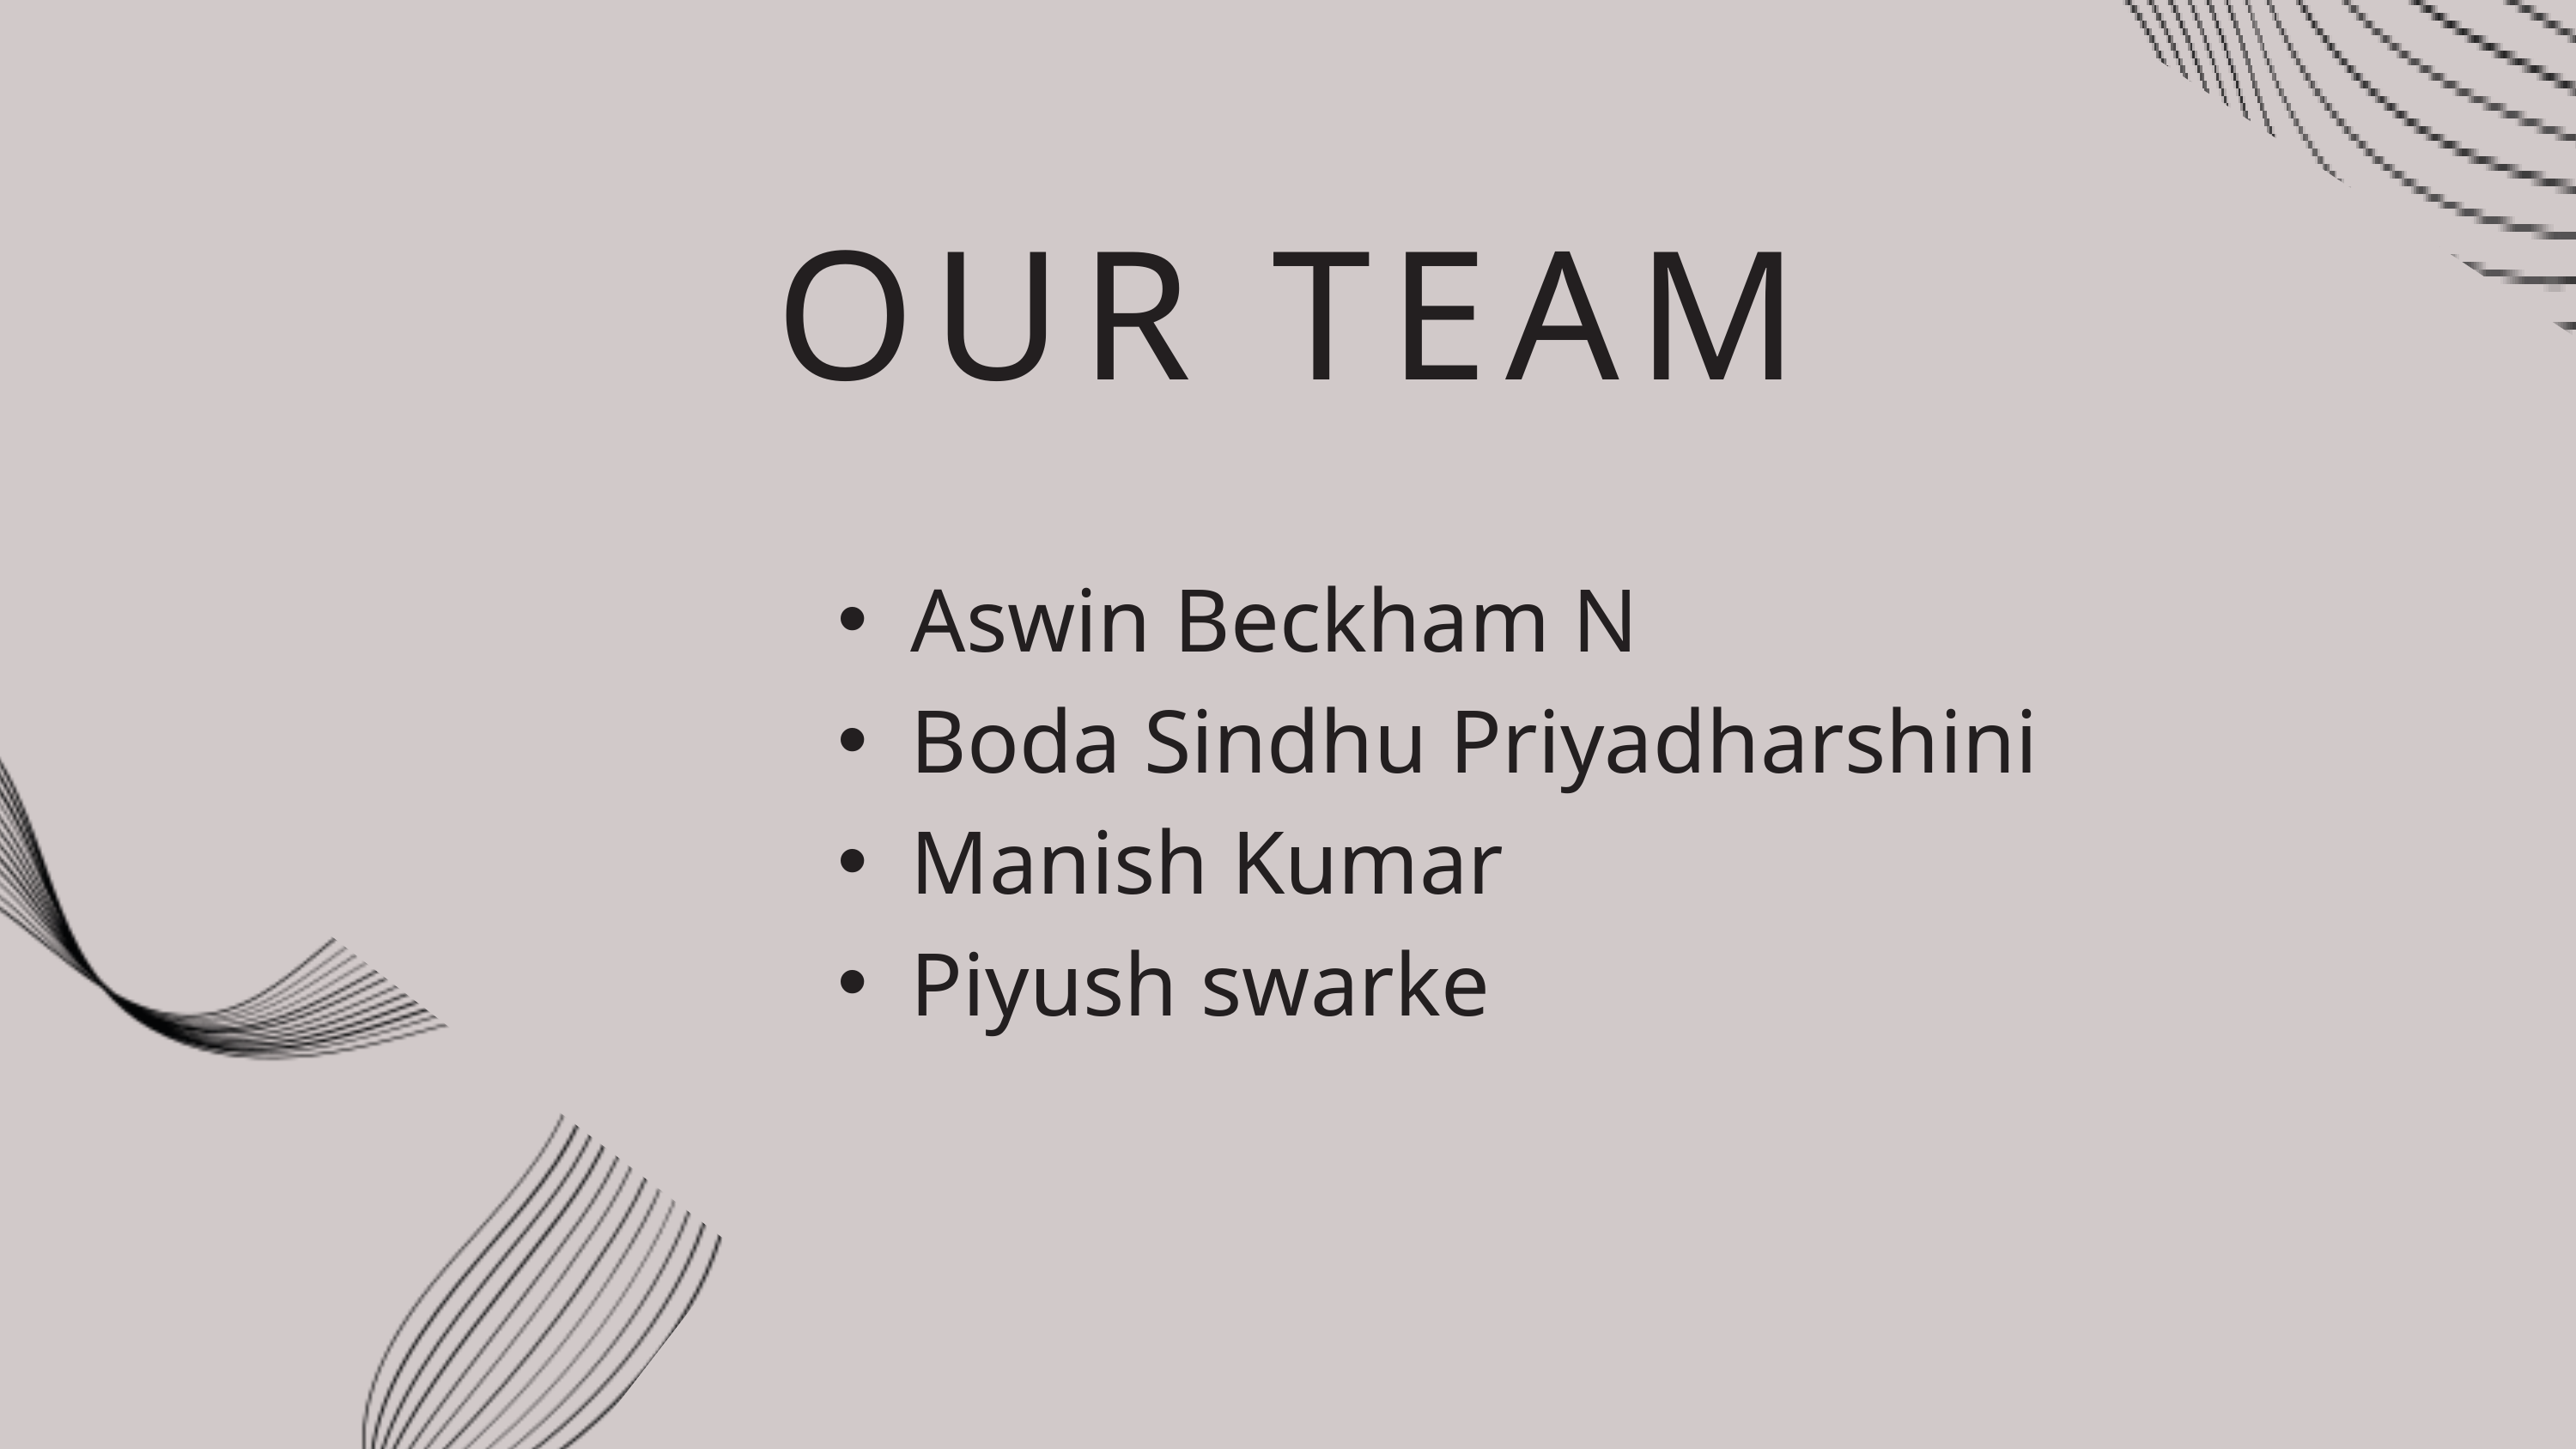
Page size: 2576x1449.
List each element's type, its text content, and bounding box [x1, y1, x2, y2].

text_box [0, 680, 738, 1449]
text_box Aswin Beckham N Boda Sindhu Priyadharshini Manish Kumar Piyush swarke [763, 548, 2211, 1034]
text_box OUR TEAM [765, 169, 1811, 416]
text_box [2068, 0, 2576, 338]
